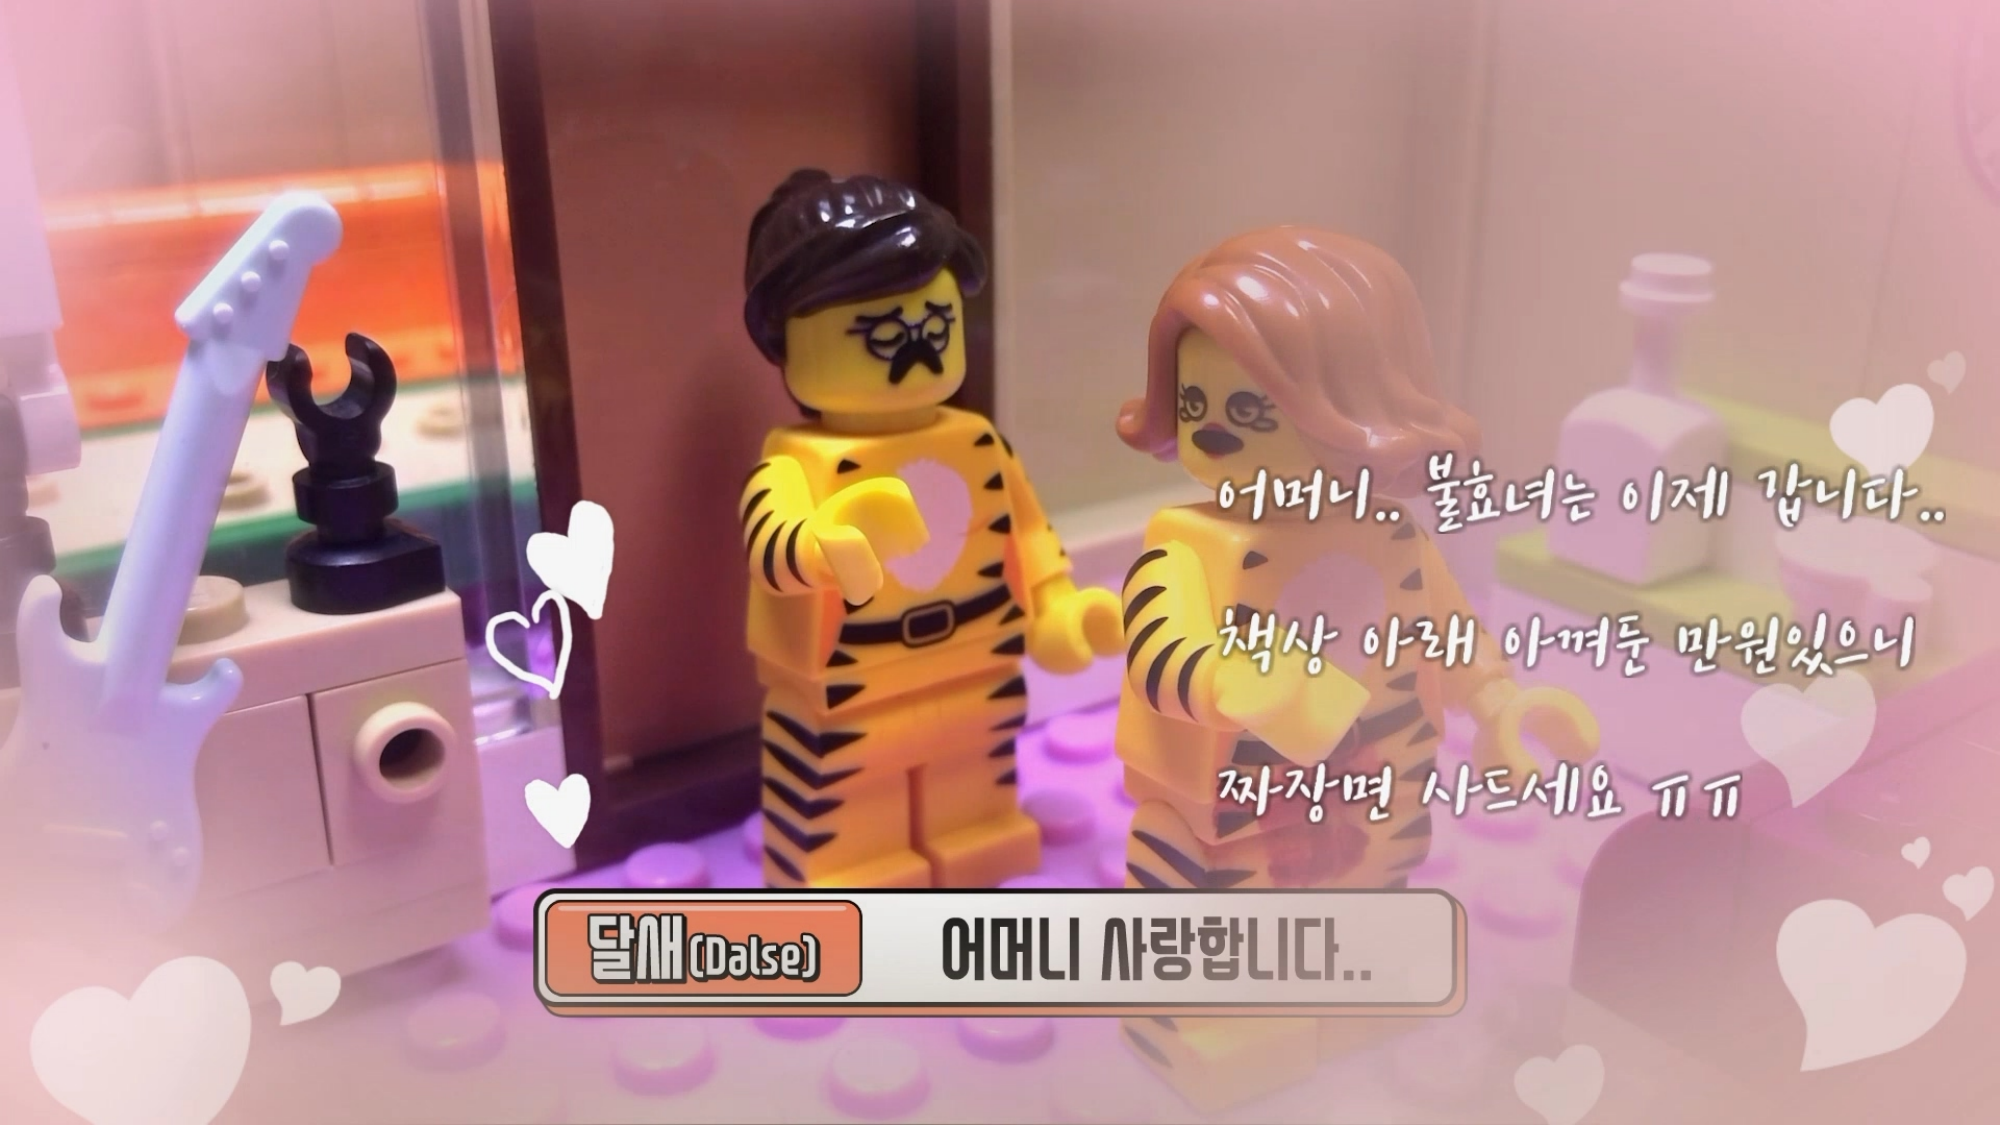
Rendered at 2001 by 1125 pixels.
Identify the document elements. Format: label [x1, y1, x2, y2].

list [0, 0, 2000, 1125]
